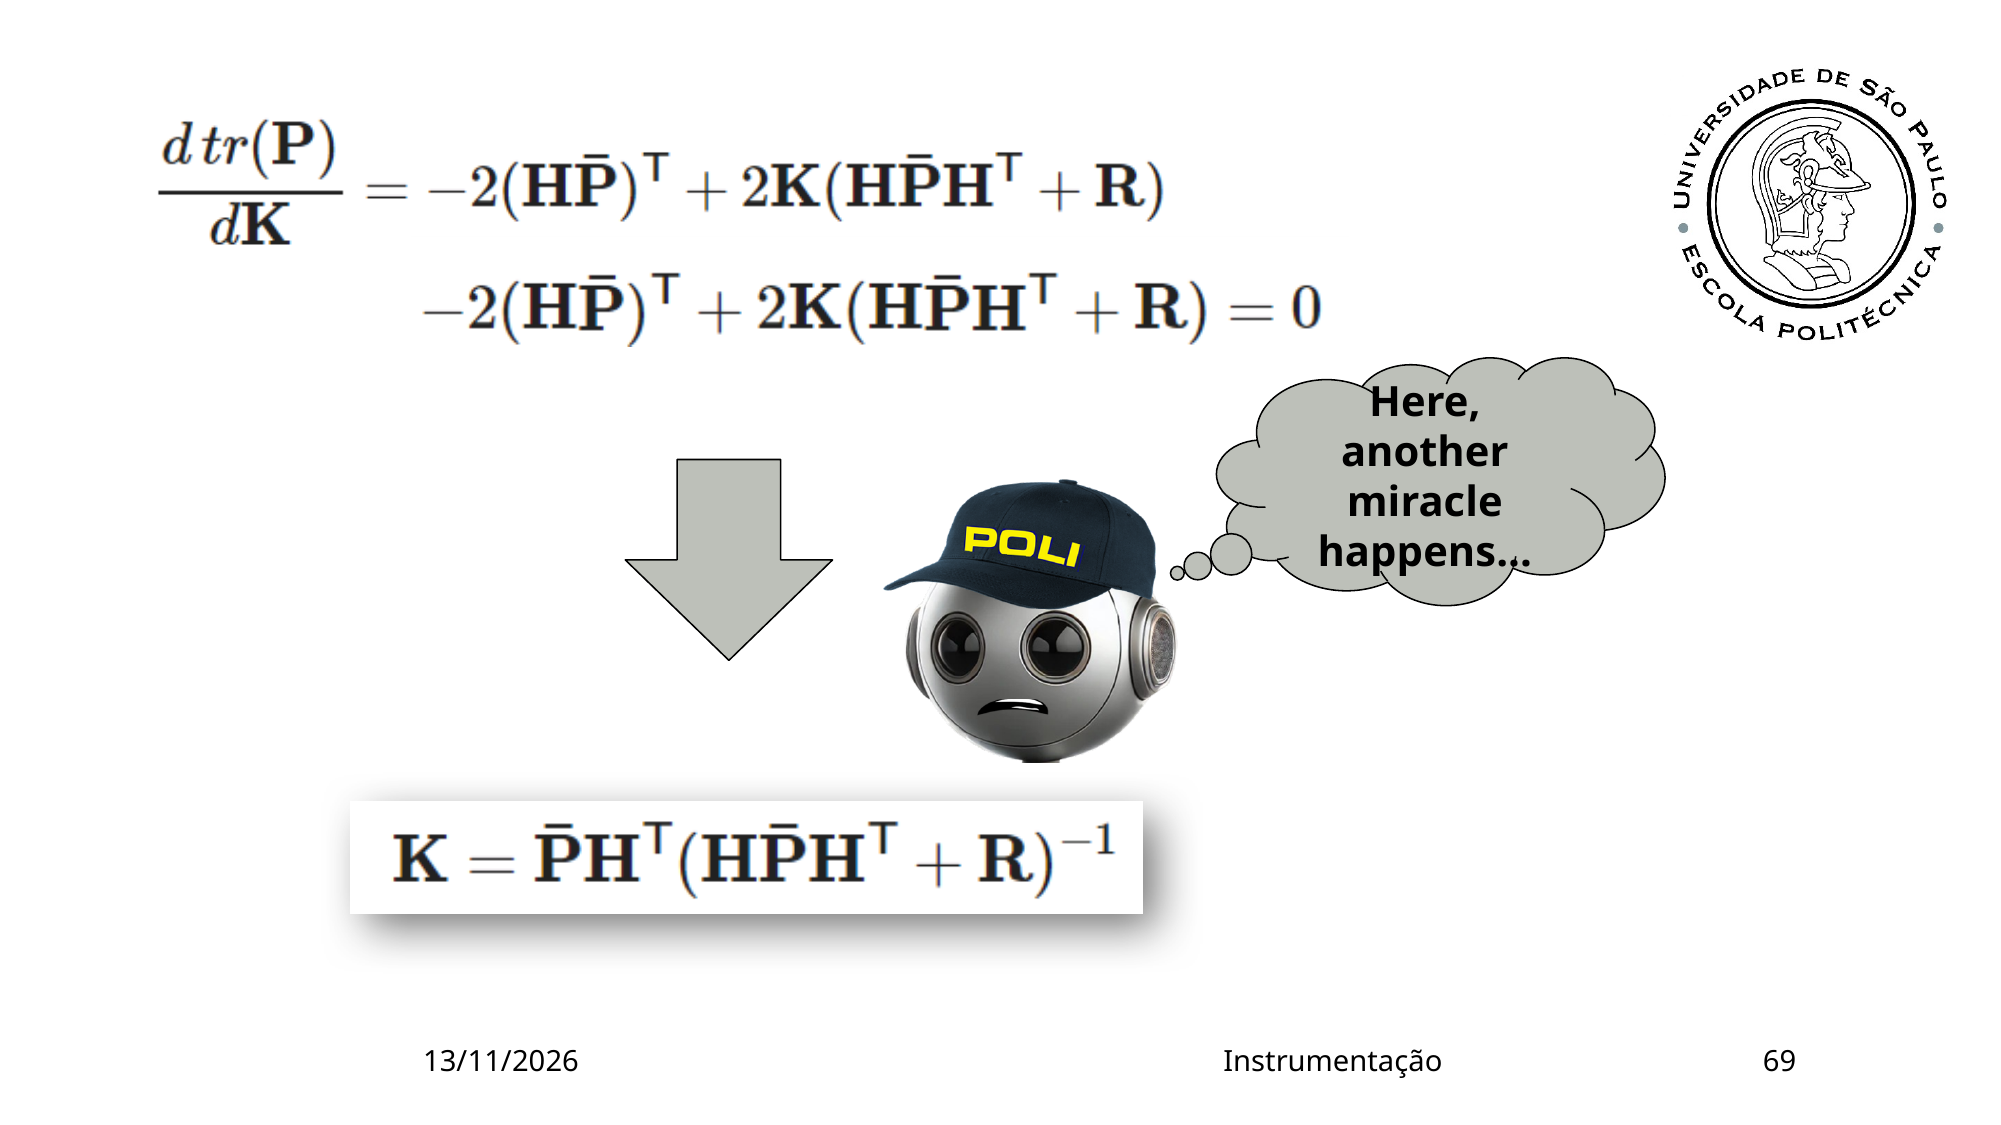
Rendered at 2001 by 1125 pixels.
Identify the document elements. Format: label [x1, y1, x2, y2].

picture [1638, 48, 1984, 359]
picture [350, 801, 1143, 914]
text_box [840, 356, 1666, 763]
text_box [624, 458, 833, 661]
text_box [136, 80, 1350, 348]
